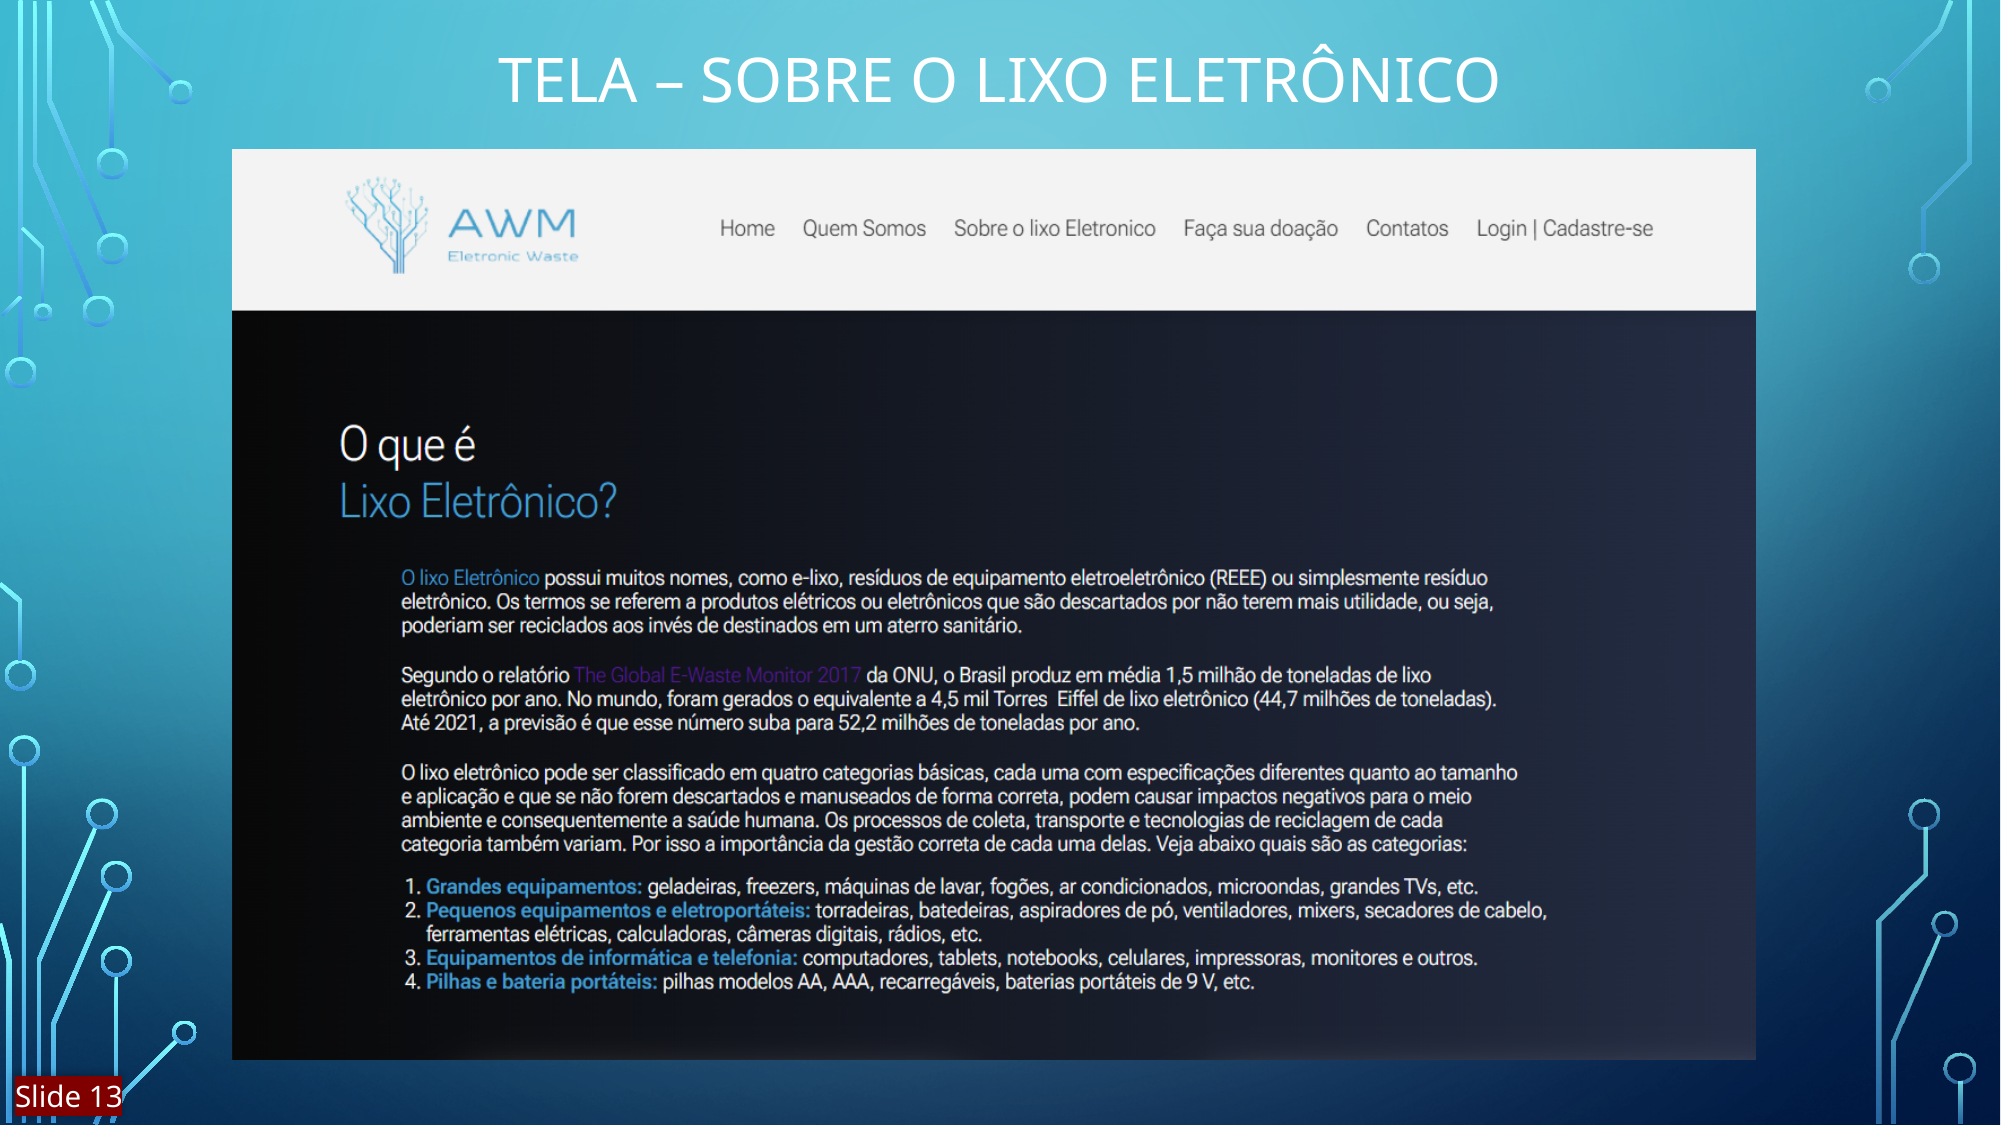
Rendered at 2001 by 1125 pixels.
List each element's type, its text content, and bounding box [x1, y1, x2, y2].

title Tela – Sobre o lixo eletrônico [409, 26, 1591, 140]
text_box Slide 13 [0, 1070, 162, 1125]
picture [231, 148, 1757, 1061]
